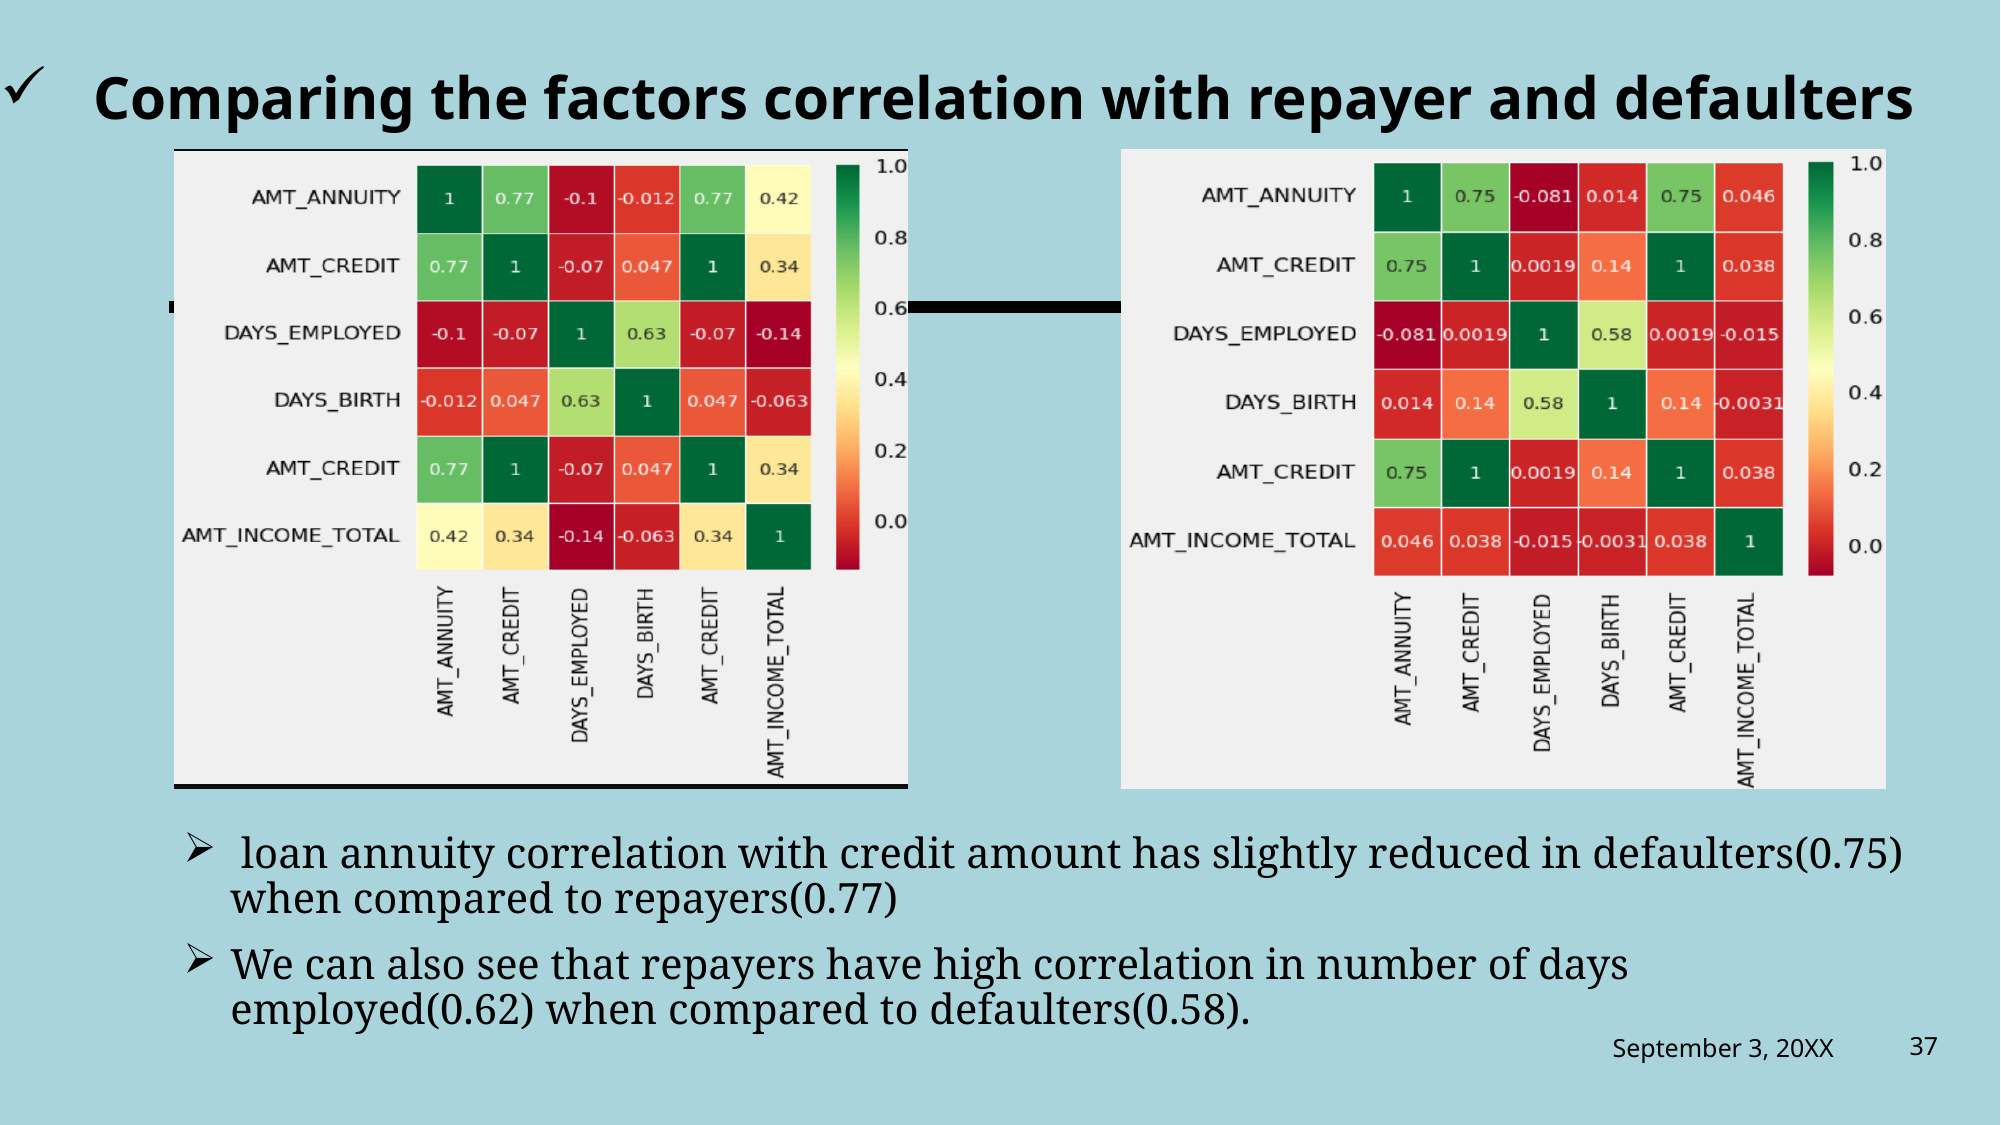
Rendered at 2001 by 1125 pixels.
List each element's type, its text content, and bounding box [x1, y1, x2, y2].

list loan annuity correlation with credit amount has slightly reduced in defaulters(0.75) when compared to repayers(0.77) We can also see that repayers have high correlation in number of days employed(0.62) when compared to defaulters(0.58). [168, 825, 1954, 1009]
picture [174, 149, 908, 789]
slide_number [1612, 1032, 1863, 1063]
picture [1121, 149, 1886, 789]
title Comparing the factors correlation with repayer and defaulters [0, 26, 1977, 133]
slide_number 37 [1885, 1032, 1954, 1063]
